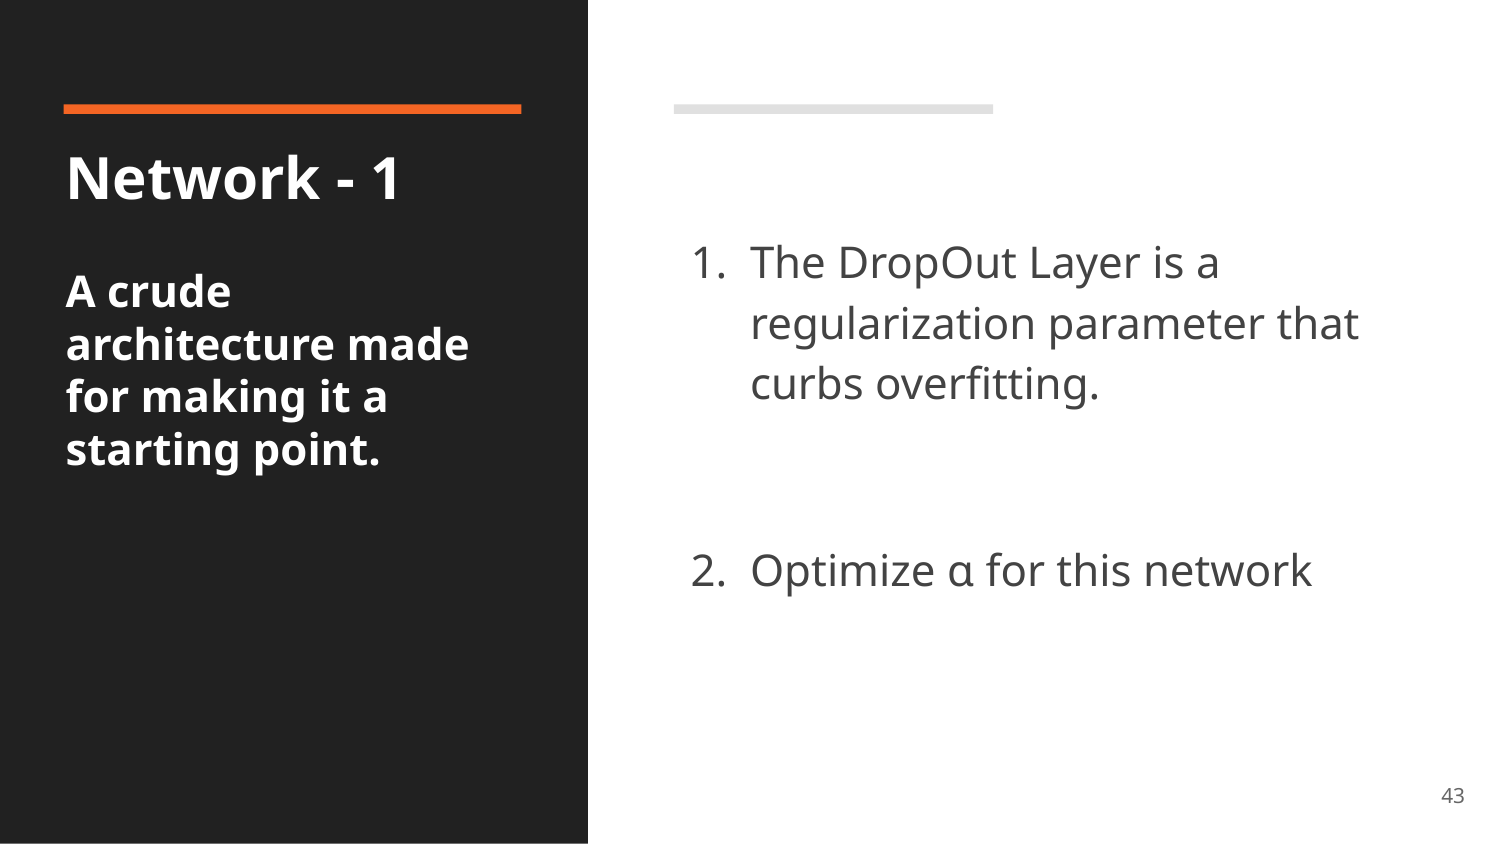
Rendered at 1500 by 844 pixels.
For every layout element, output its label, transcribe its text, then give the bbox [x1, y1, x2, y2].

title Network - 1 A crude architecture made for making it a starting point. [50, 126, 521, 743]
slide_number ‹#› [1389, 764, 1480, 830]
list The DropOut Layer is a regularization parameter that curbs overfitting. Optimize ɑ for this network [659, 126, 1467, 752]
